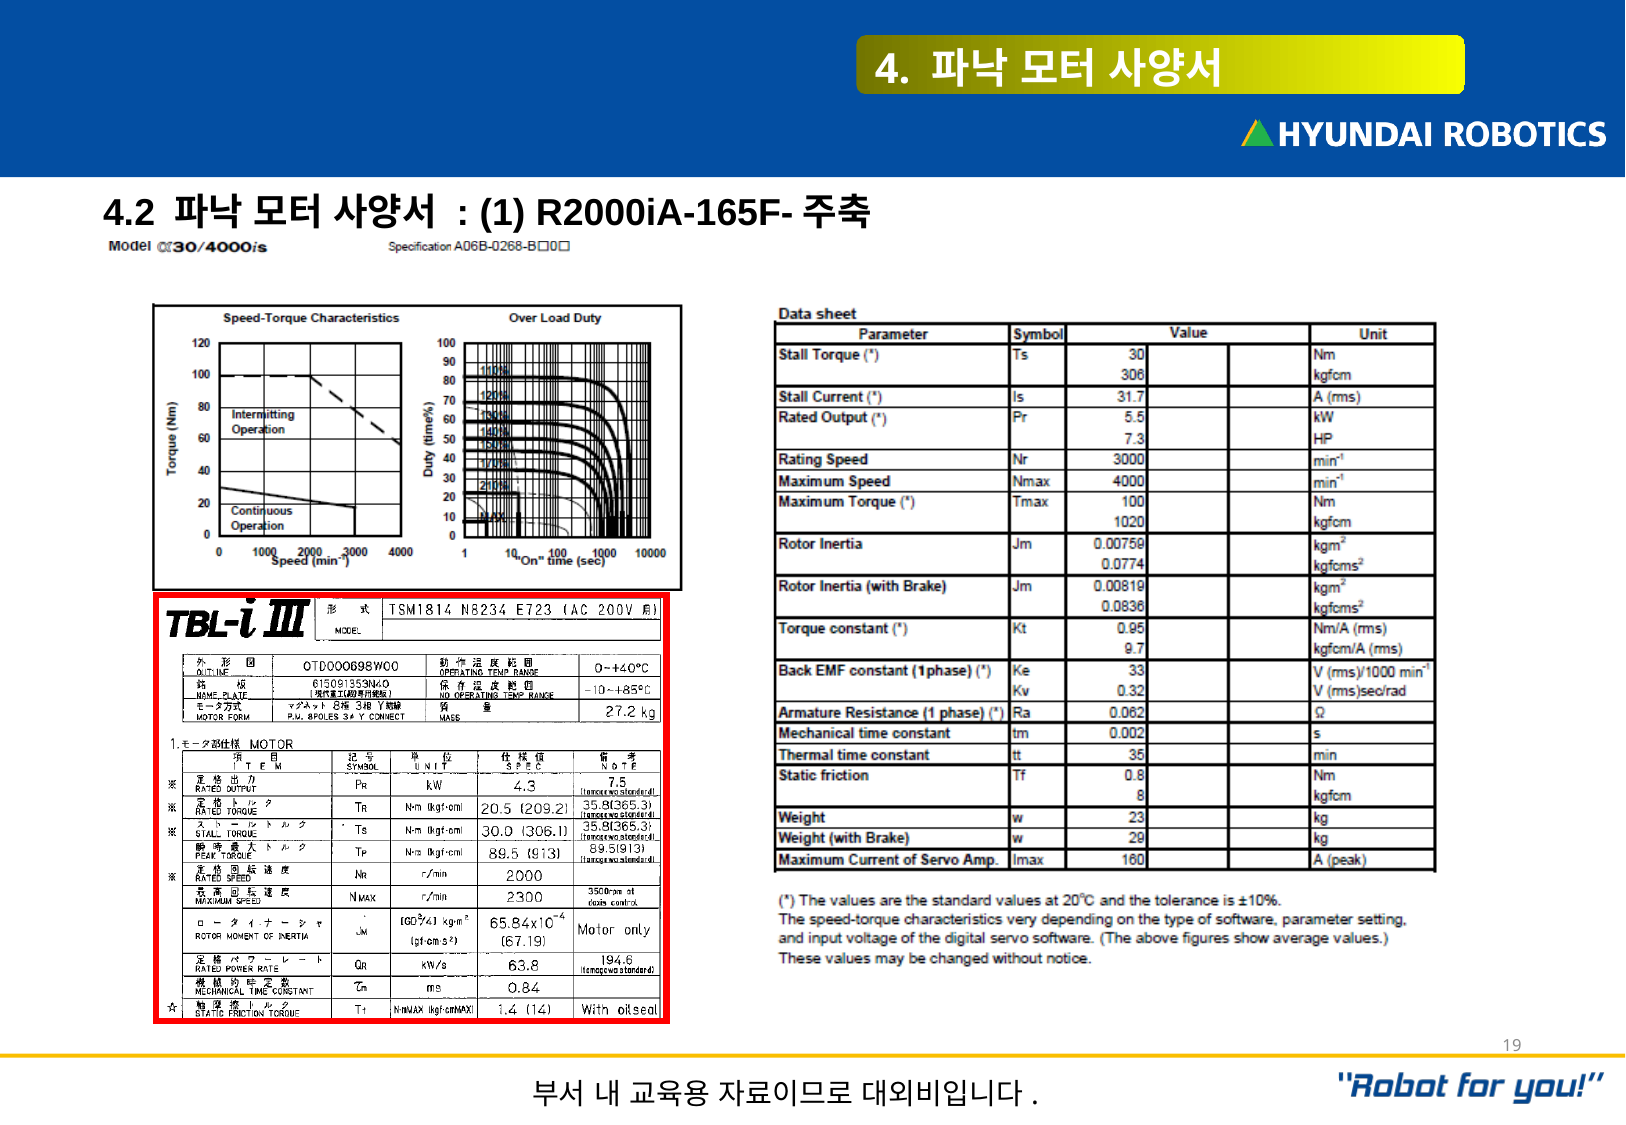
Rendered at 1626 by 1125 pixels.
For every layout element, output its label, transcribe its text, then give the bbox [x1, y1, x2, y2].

picture [1310, 1053, 1623, 1125]
picture [100, 240, 687, 591]
text_box 부서 내 교육용 자료이므로 대외비입니다. [442, 1067, 1128, 1125]
text_box 4.2 파낙 모터 사양서 : (1) R2000iA-165F-주축 [88, 171, 1435, 241]
picture [1237, 118, 1609, 147]
picture [159, 597, 664, 1018]
picture [773, 302, 1455, 974]
slide_number 19 [1157, 1011, 1537, 1081]
text_box 4. 파낙 모터 사양서 [856, 23, 1471, 100]
